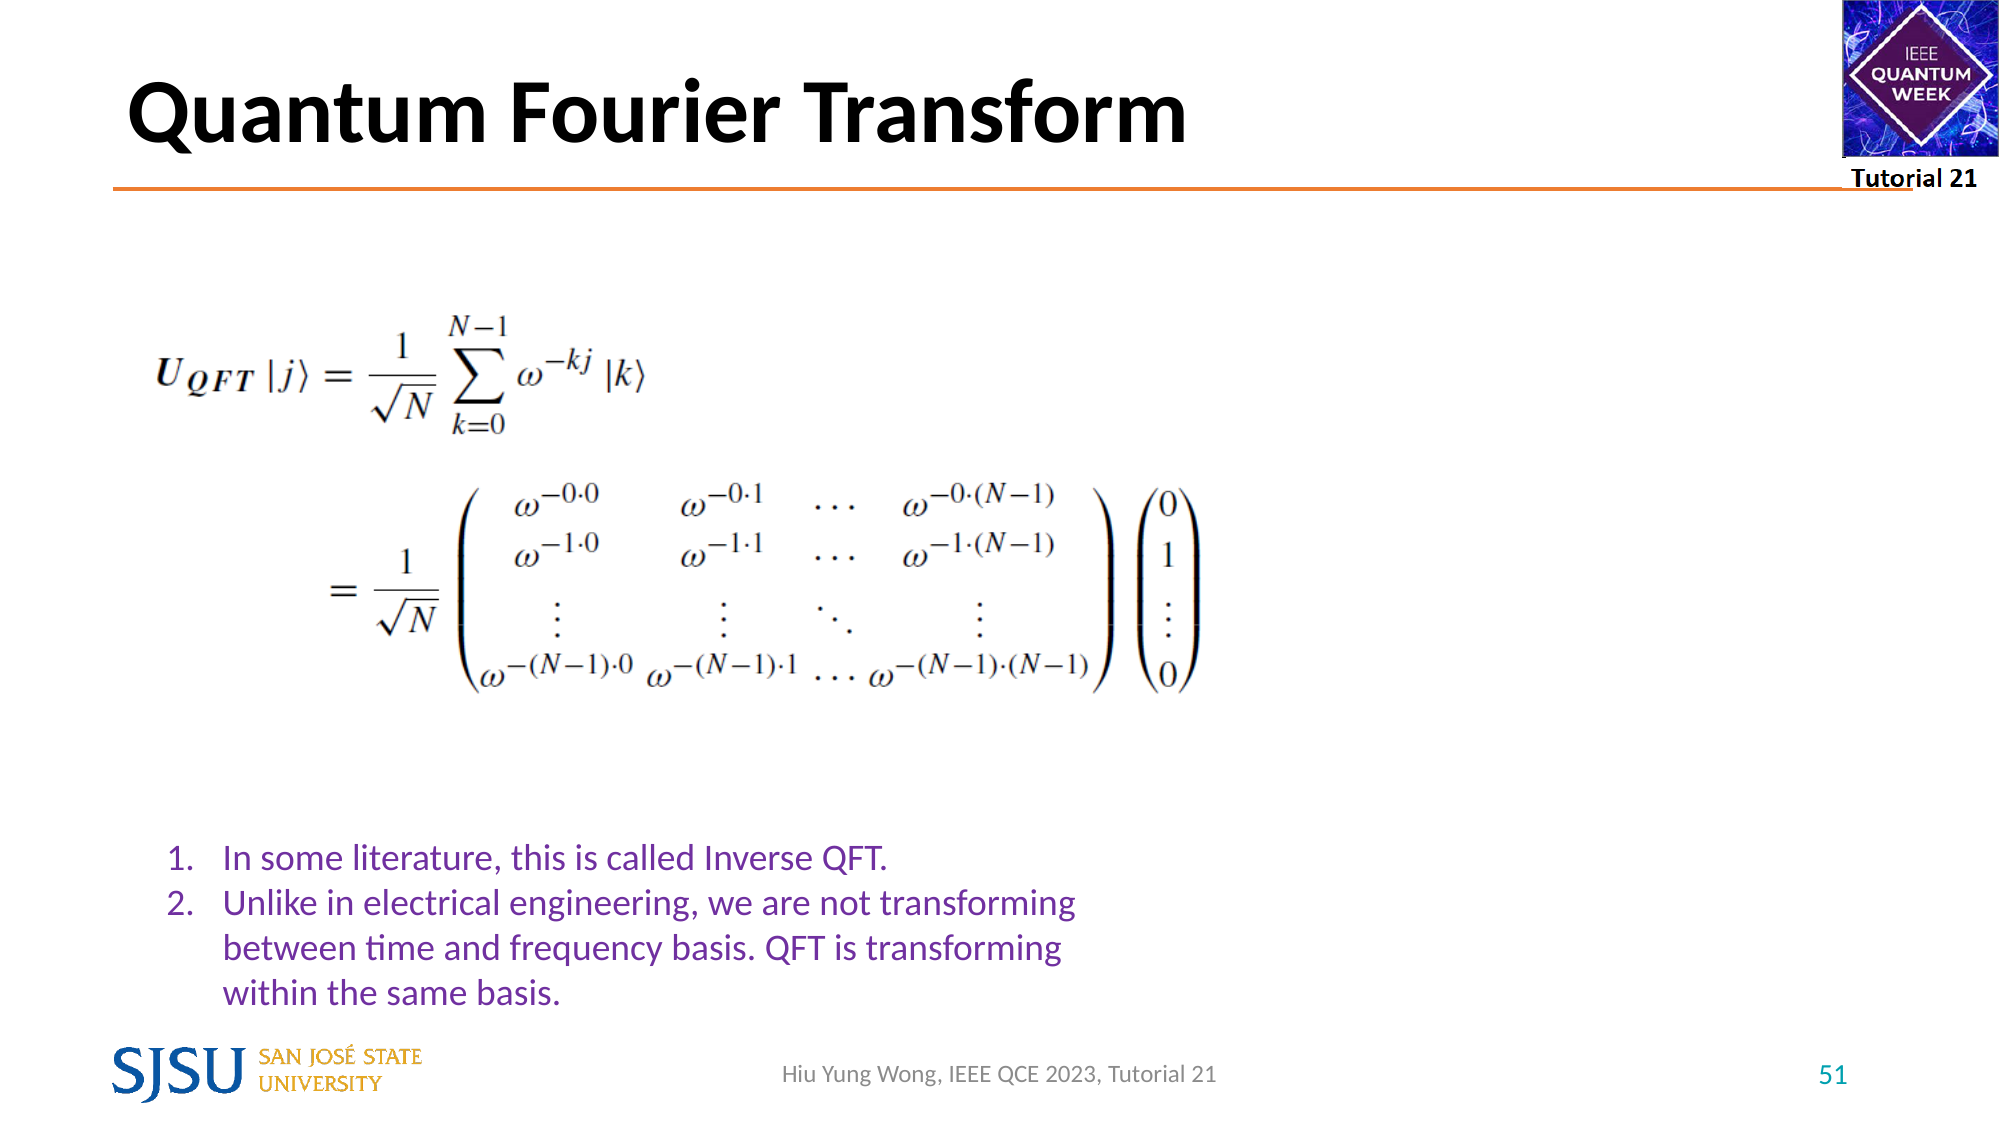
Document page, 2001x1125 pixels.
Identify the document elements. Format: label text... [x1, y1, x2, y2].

text_box In some literature, this is called Inverse QFT. Unlike in electrical engineering, we are not transforming between time and frequency basis. QFT is transforming within the same basis. [151, 825, 1174, 1066]
picture [317, 463, 1258, 715]
picture [134, 299, 685, 448]
footer Hiu Yung Wong, IEEE QCE 2023, Tutorial 21 [662, 1042, 1338, 1103]
picture [112, 1044, 422, 1103]
title Quantum Fourier Transform [112, 37, 1913, 188]
picture [1842, 0, 2000, 188]
